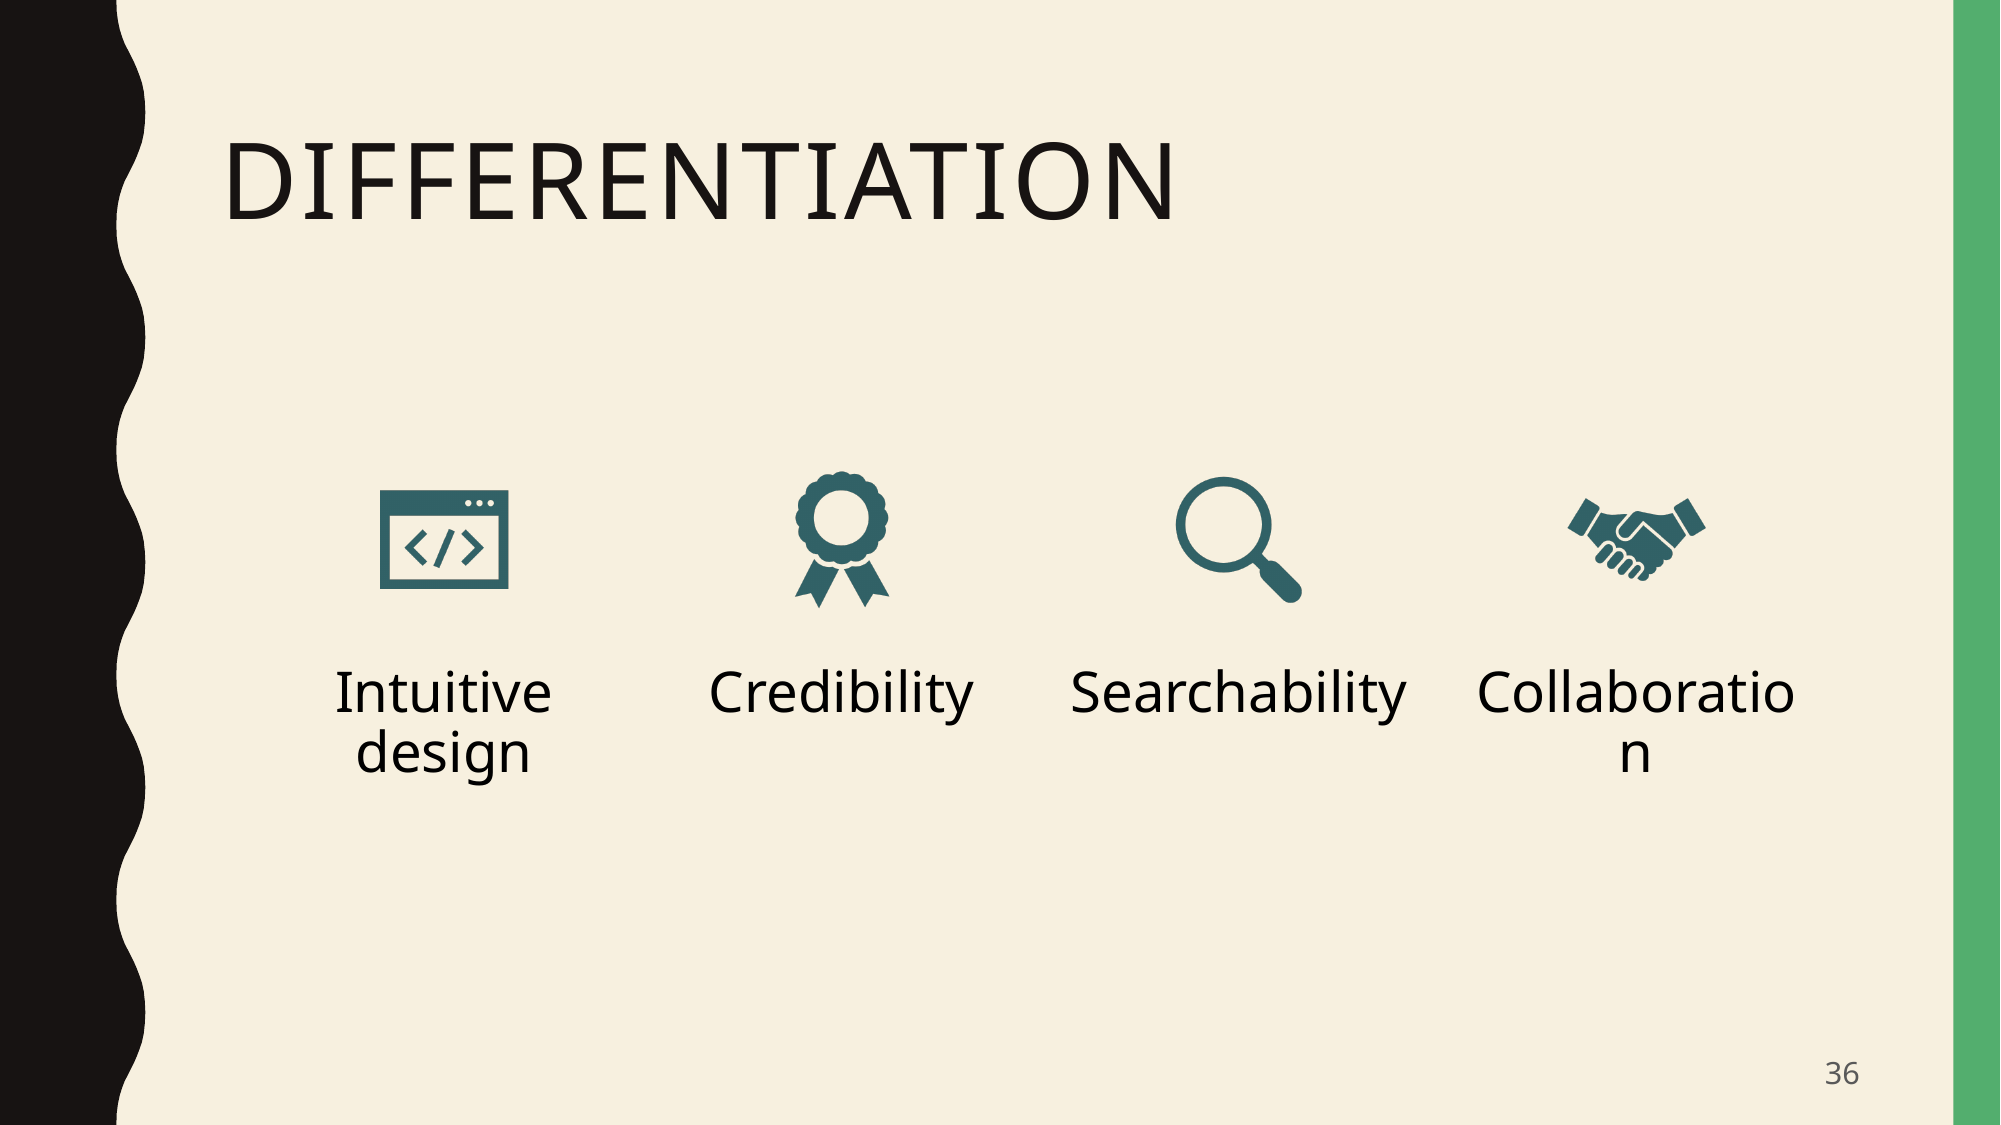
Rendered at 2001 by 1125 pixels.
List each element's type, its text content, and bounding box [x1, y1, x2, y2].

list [205, 404, 1876, 842]
title Differentiation [205, 62, 1875, 308]
slide_number 36 [1412, 1045, 1875, 1103]
